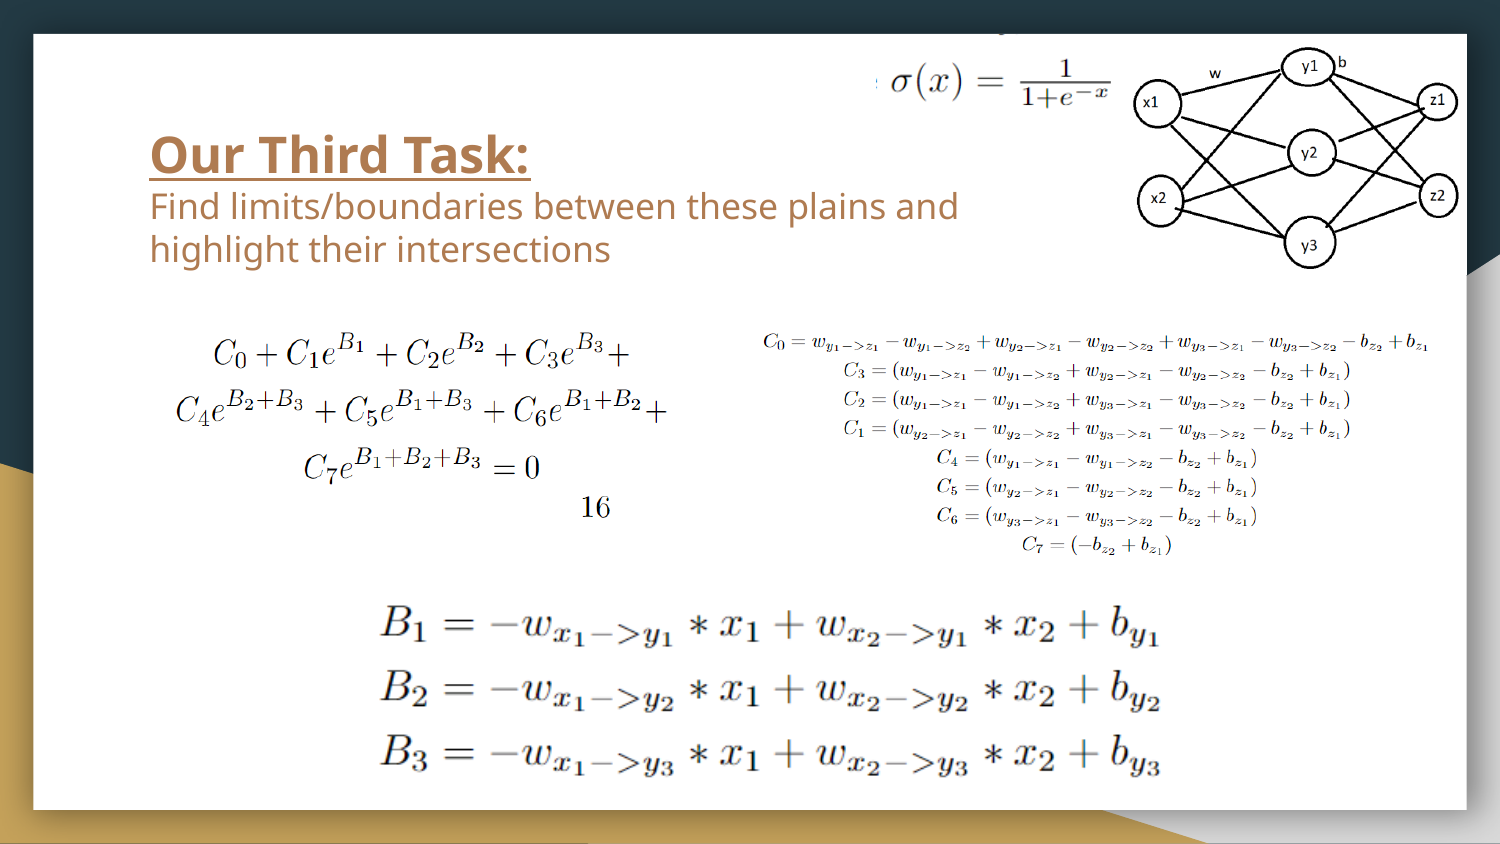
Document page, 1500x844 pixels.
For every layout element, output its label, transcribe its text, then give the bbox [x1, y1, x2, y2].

picture [361, 587, 1173, 790]
title Our Third Task: Find limits/boundaries between these plains and highlight their intersections [134, 108, 1121, 286]
picture [134, 294, 697, 550]
picture [875, 33, 1467, 275]
picture [749, 320, 1434, 562]
